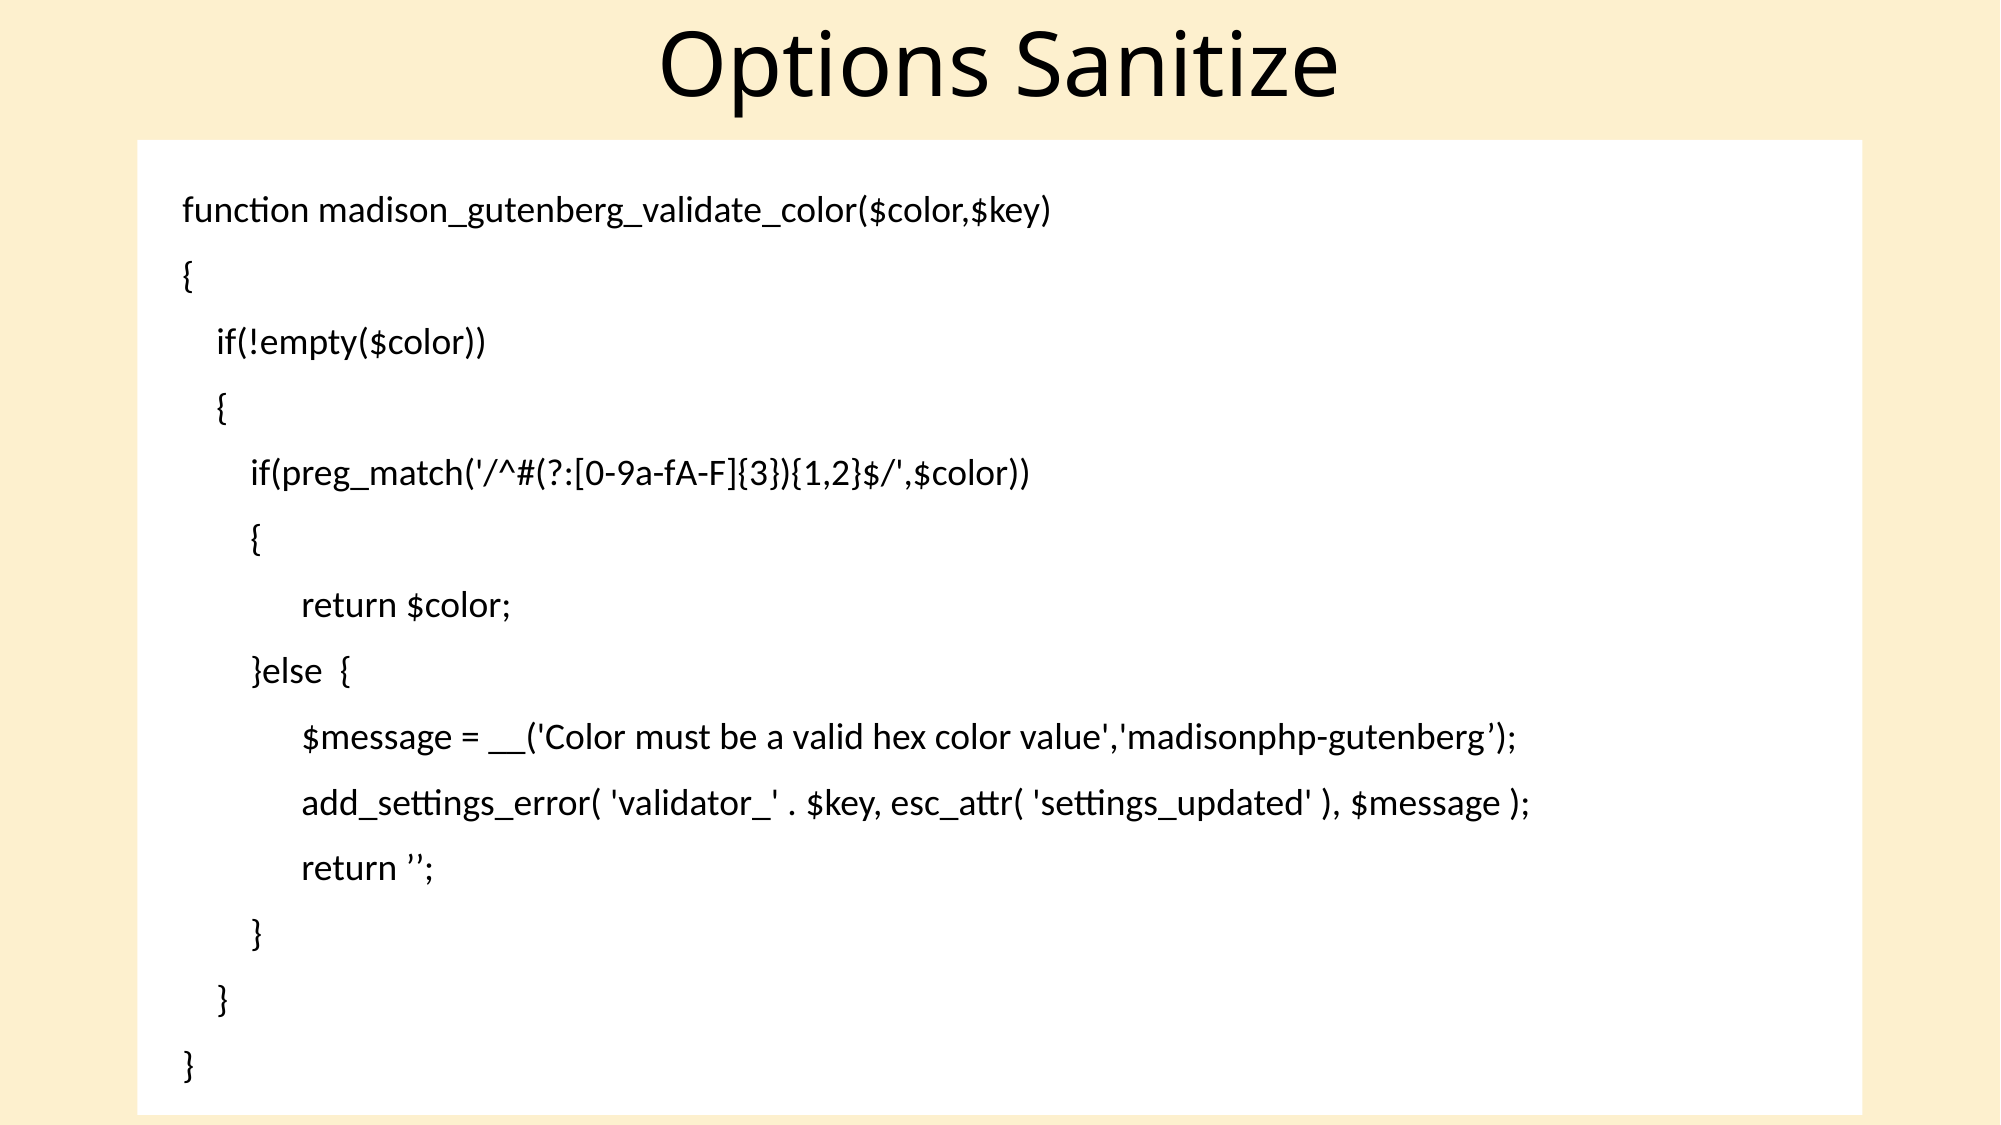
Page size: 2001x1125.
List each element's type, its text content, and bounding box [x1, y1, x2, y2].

list function madison_gutenberg_validate_color($color,$key) { if(!empty($color)) { if(preg_match('/^#(?:[0-9a-fA-F]{3}){1,2}$/',$color)) { return $color; }else { $message = __('Color must be a valid hex color value','madisonphp-gutenberg’); add_settings_error( 'validator_' . $key, esc_attr( 'settings_updated' ), $message ); return ’’; } } } [137, 139, 1863, 1115]
title Options Sanitize [137, 11, 1863, 124]
